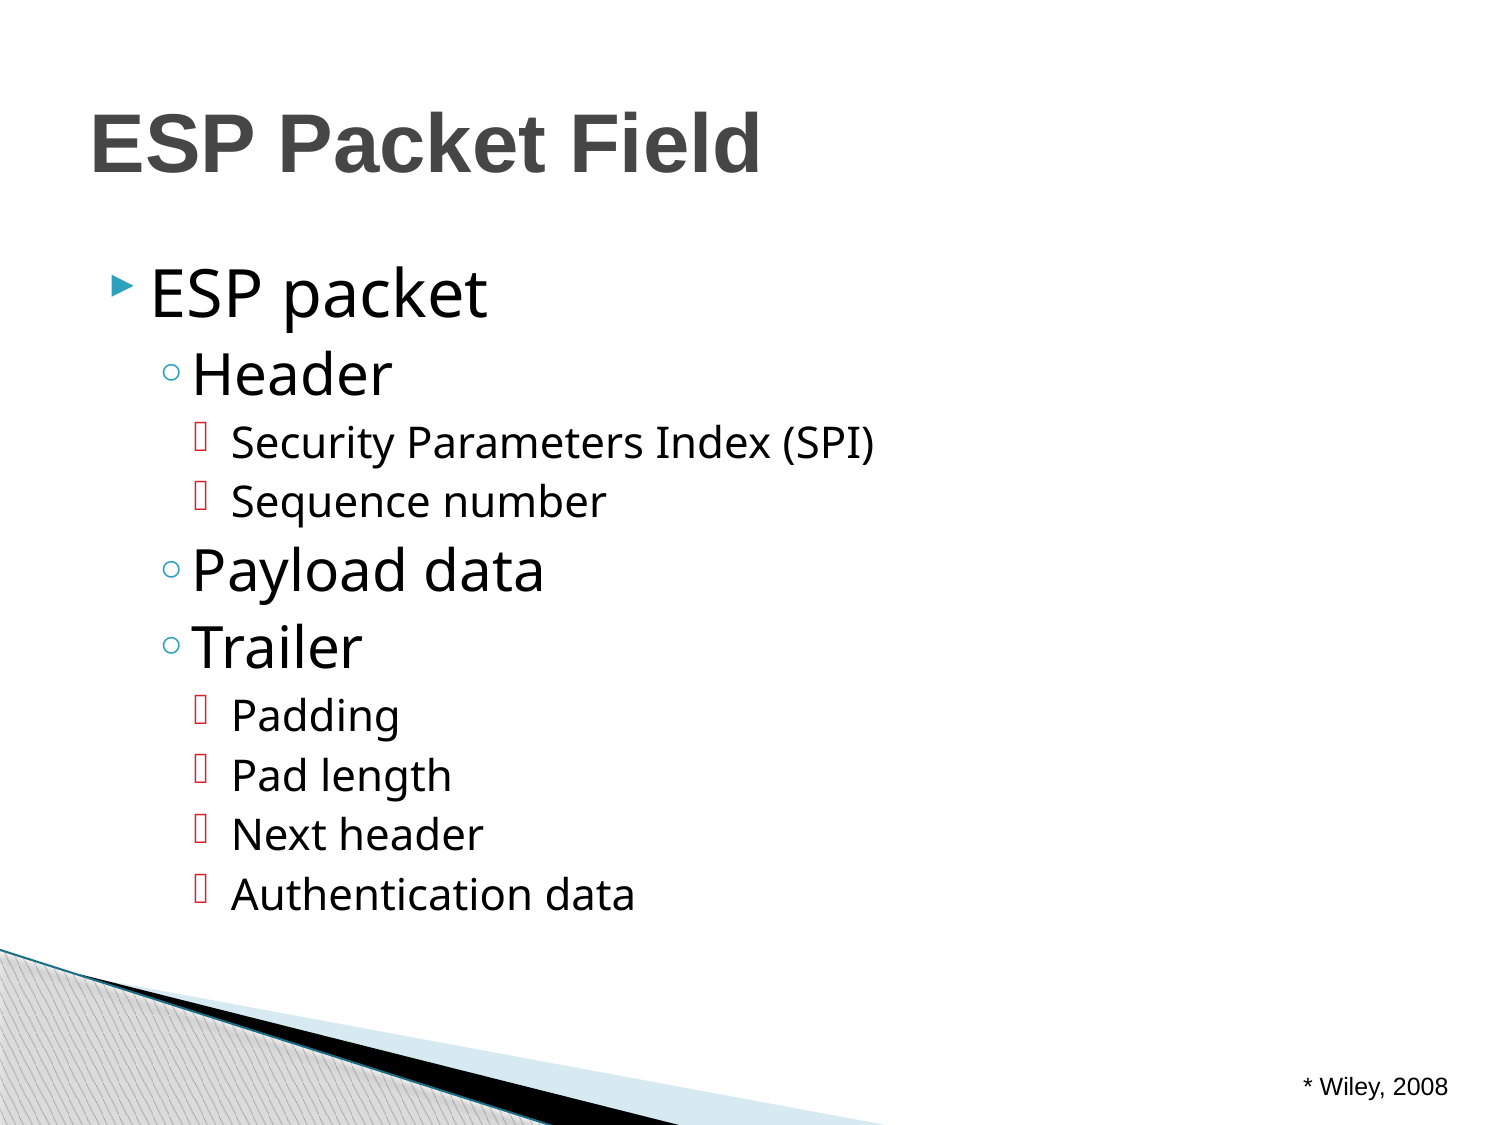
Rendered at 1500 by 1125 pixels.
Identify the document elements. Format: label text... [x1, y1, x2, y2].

title ESP Packet Field [75, 45, 1425, 233]
text_box * Wiley, 2008 [1288, 1063, 1465, 1108]
list ESP packet Header Security Parameters Index (SPI) Sequence number Payload data Trailer Padding Pad length Next header Authentication data [74, 242, 1426, 986]
